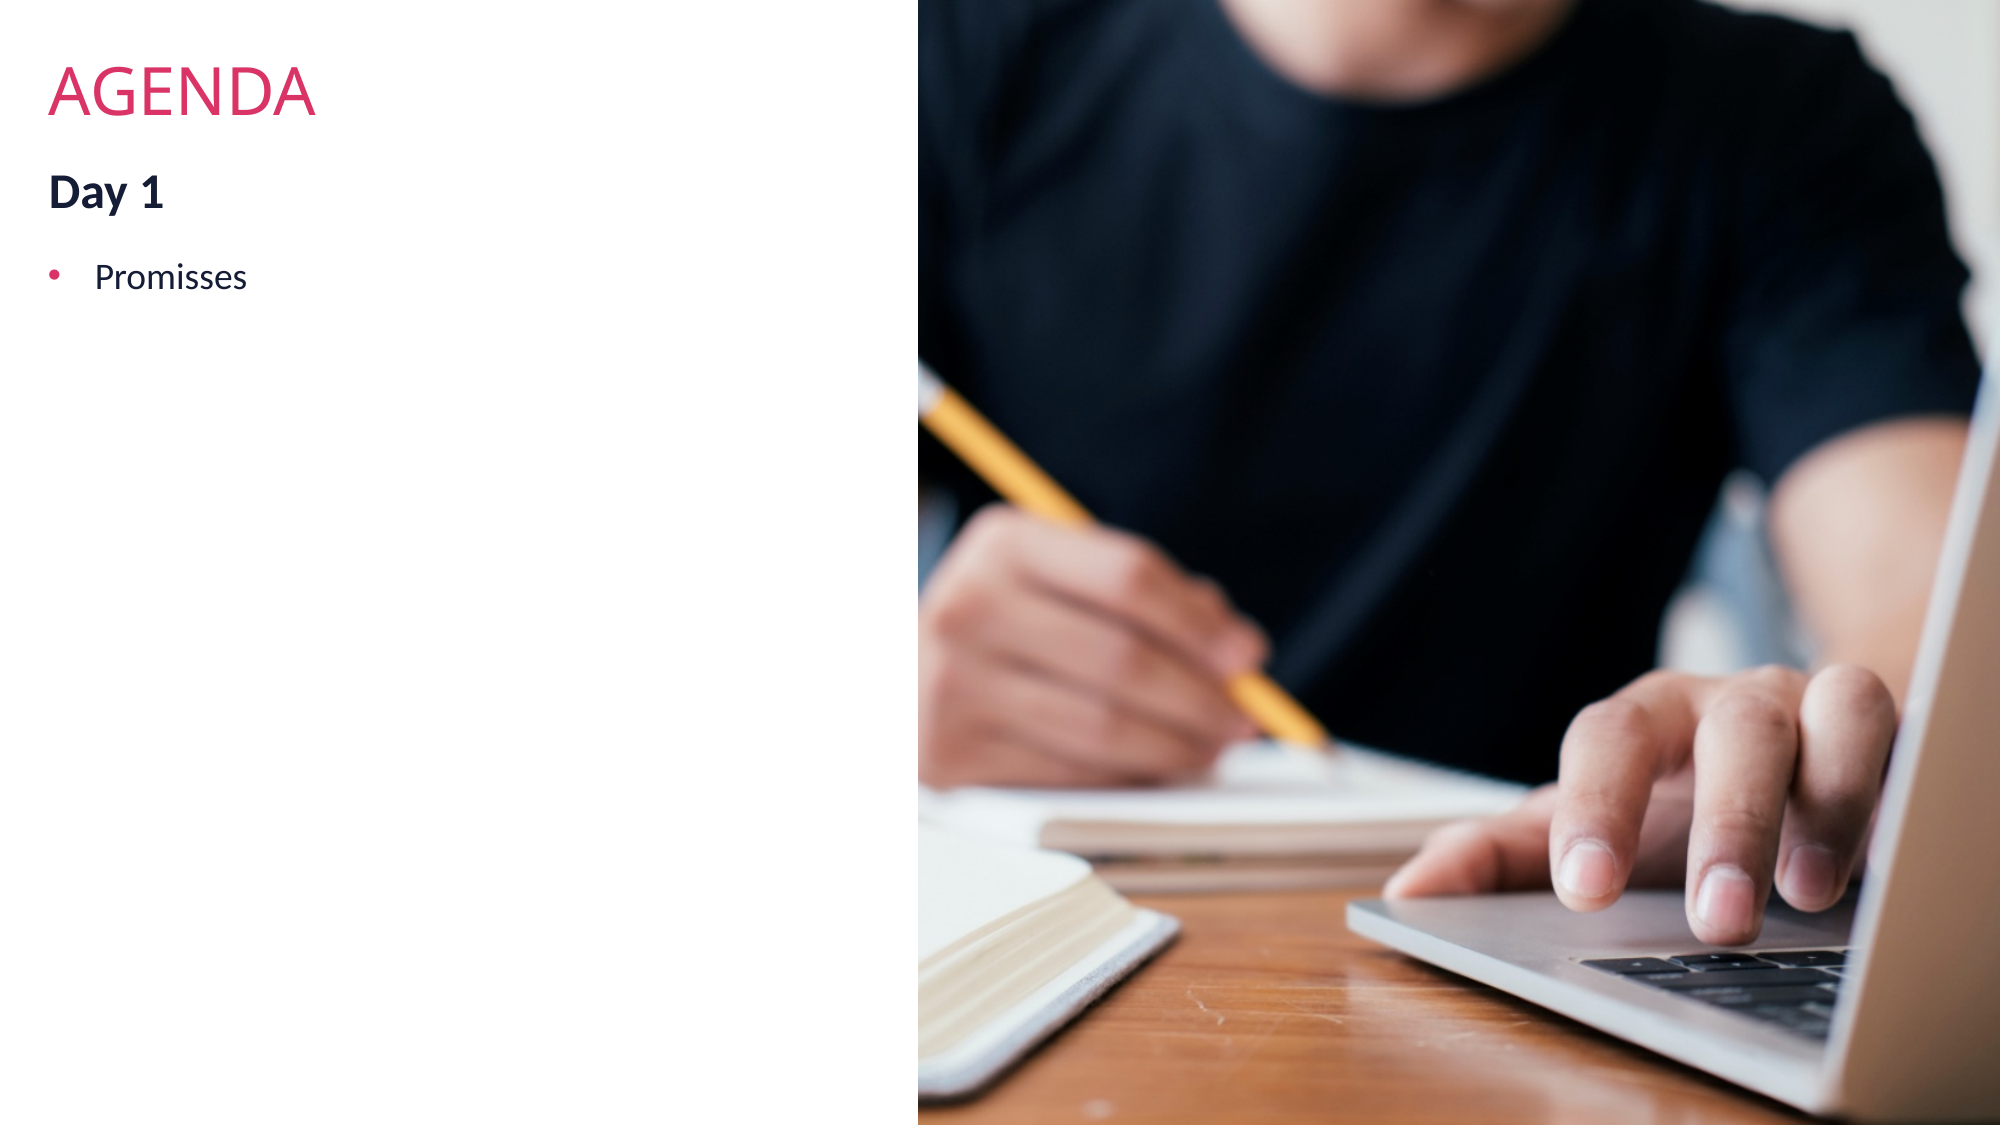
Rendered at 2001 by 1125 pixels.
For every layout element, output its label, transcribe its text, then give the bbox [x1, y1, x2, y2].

list Promisses [47, 247, 895, 1084]
picture [918, 0, 2000, 1125]
list Day 1 [48, 152, 895, 228]
list AGENDA [49, 41, 897, 228]
